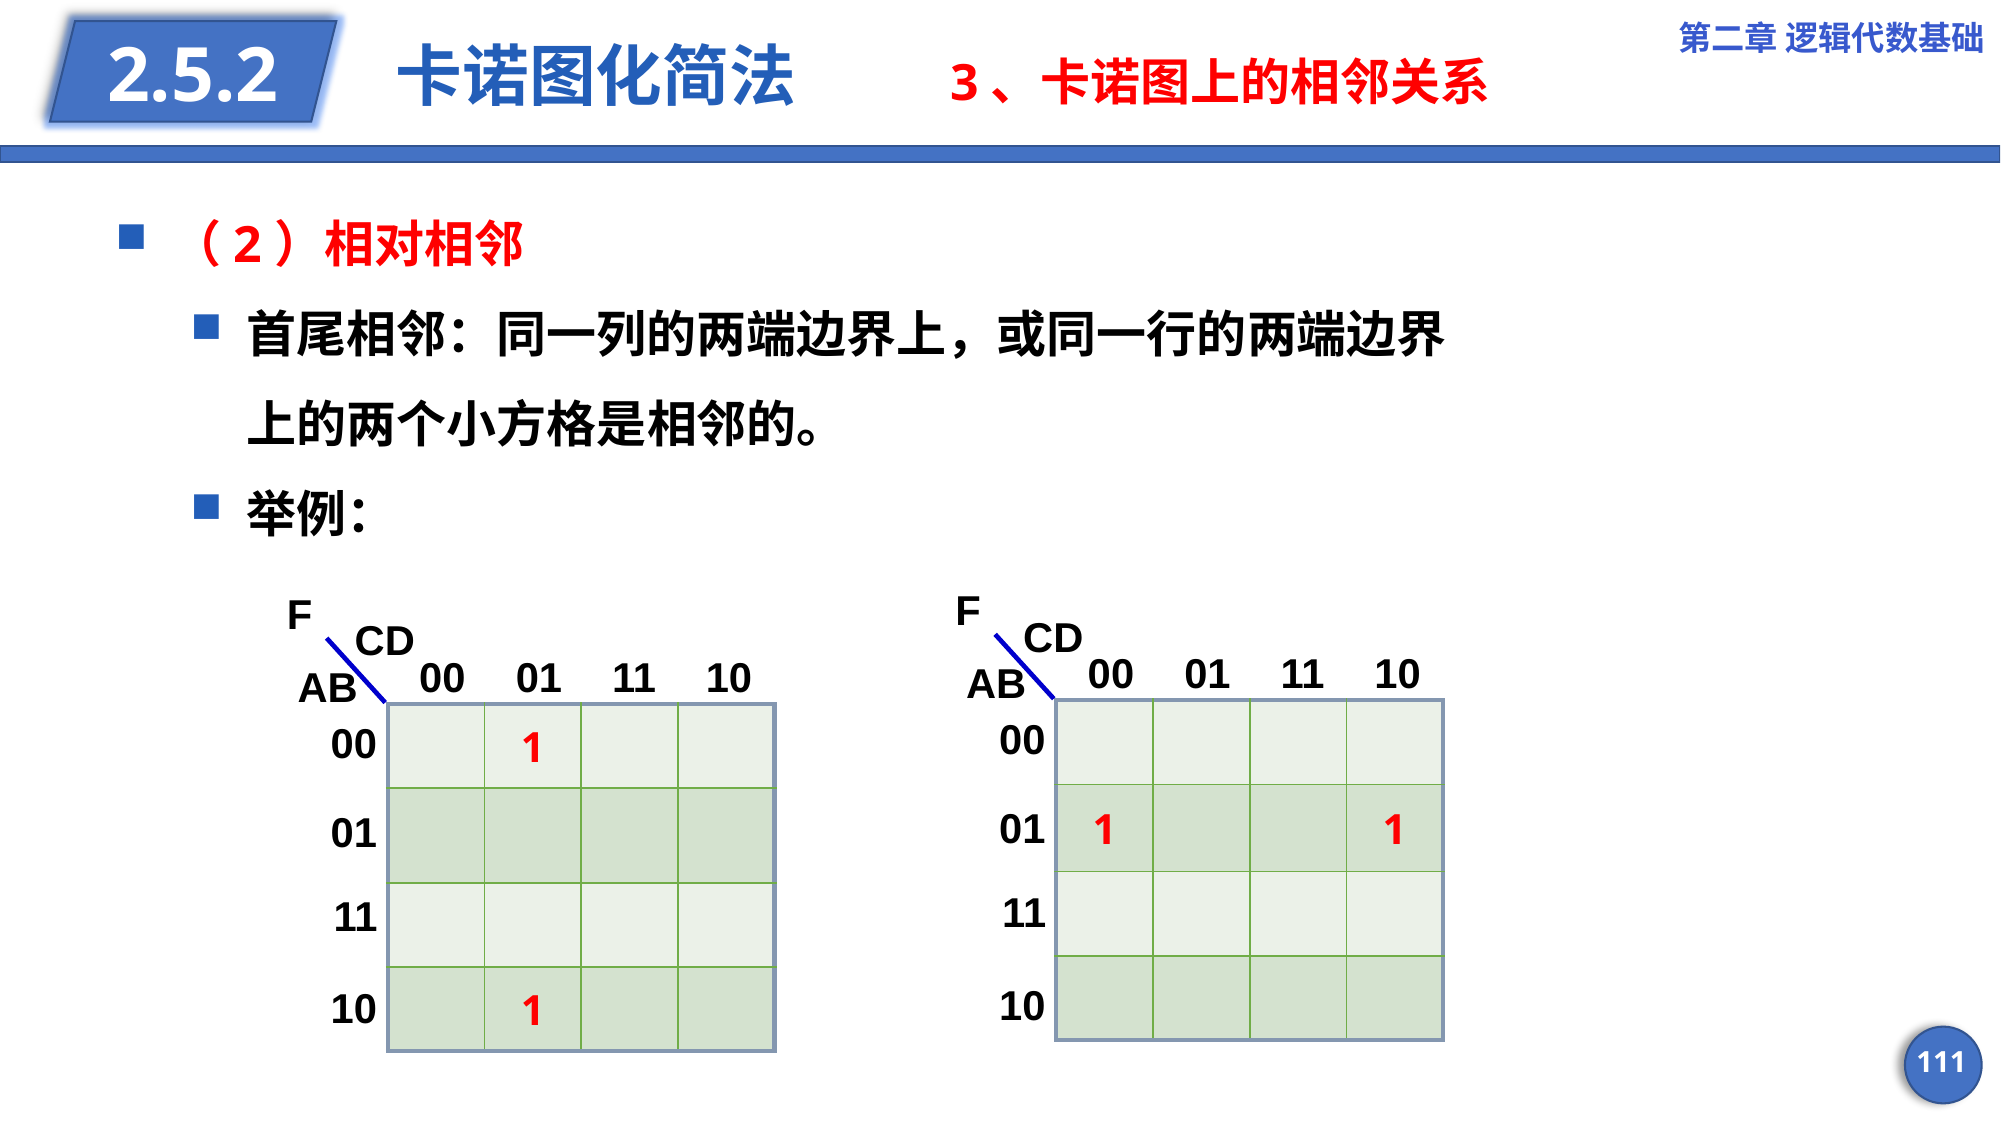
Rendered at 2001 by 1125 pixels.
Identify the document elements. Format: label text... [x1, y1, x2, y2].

table_cell [1058, 957, 1152, 1038]
text_box 00 [404, 643, 481, 709]
text_box 00 [1072, 639, 1150, 705]
table_cell [1154, 872, 1249, 955]
table_cell [679, 968, 772, 1049]
table_cell [390, 968, 484, 1049]
table_cell 1 [1058, 785, 1152, 871]
table_cell [1058, 872, 1152, 955]
text_box 00 [984, 705, 1061, 770]
table_cell [1251, 872, 1346, 955]
table_cell [679, 884, 772, 966]
text_box 11 [597, 643, 672, 709]
text_box AB [951, 649, 1042, 715]
title 卡诺图化简法 3、卡诺图上的相邻关系 [380, 16, 1549, 137]
table_cell [582, 968, 677, 1049]
table_cell [1154, 957, 1249, 1038]
text_box 11 [1265, 639, 1340, 705]
text_box 11 [987, 878, 1062, 944]
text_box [323, 640, 389, 700]
table_header [1347, 702, 1441, 784]
table_header [1154, 702, 1249, 784]
slide_number 111 [1895, 1033, 1989, 1094]
table_cell 1 [1347, 785, 1441, 871]
table_cell [1347, 872, 1441, 955]
table_header [582, 706, 677, 787]
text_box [992, 637, 1057, 696]
table_cell [390, 789, 484, 882]
table_cell [582, 789, 677, 882]
text_box 01 [1169, 639, 1246, 705]
table_cell [1347, 957, 1441, 1038]
text_box 01 [315, 798, 393, 863]
text_box 10 [1359, 639, 1436, 705]
table_cell [485, 789, 580, 882]
table_header [1251, 702, 1346, 784]
text_box 10 [315, 974, 393, 1040]
text_box 10 [691, 643, 768, 709]
text_box （2）相对相邻 首尾相邻：同一列的两端边界上，或同一行的两端边界上的两个小方格是相邻的。 举例： [100, 175, 1480, 551]
table_cell [1251, 785, 1346, 871]
table_cell [390, 884, 484, 966]
text_box 10 [984, 970, 1061, 1036]
table_header [1058, 702, 1152, 784]
table_header [390, 706, 484, 787]
text_box F [272, 580, 328, 645]
table_cell [1251, 957, 1346, 1038]
text_box F [940, 576, 996, 642]
table_cell [485, 884, 580, 966]
text_box CD [339, 606, 430, 672]
text_box 11 [318, 882, 393, 948]
text_box 01 [984, 794, 1061, 859]
text_box 00 [315, 708, 393, 774]
table_cell 1 [485, 968, 580, 1049]
text_box CD [1008, 603, 1099, 668]
text_box AB [282, 653, 373, 719]
table_header 1 [485, 706, 580, 787]
table_cell [1154, 785, 1249, 871]
table_cell [582, 884, 677, 966]
text_box 01 [501, 643, 578, 709]
table_header [679, 706, 772, 787]
table_cell [679, 789, 772, 882]
text_box 2.5.2 [48, 20, 338, 123]
footer 第二章 逻辑代数基础 [1659, 0, 2000, 83]
